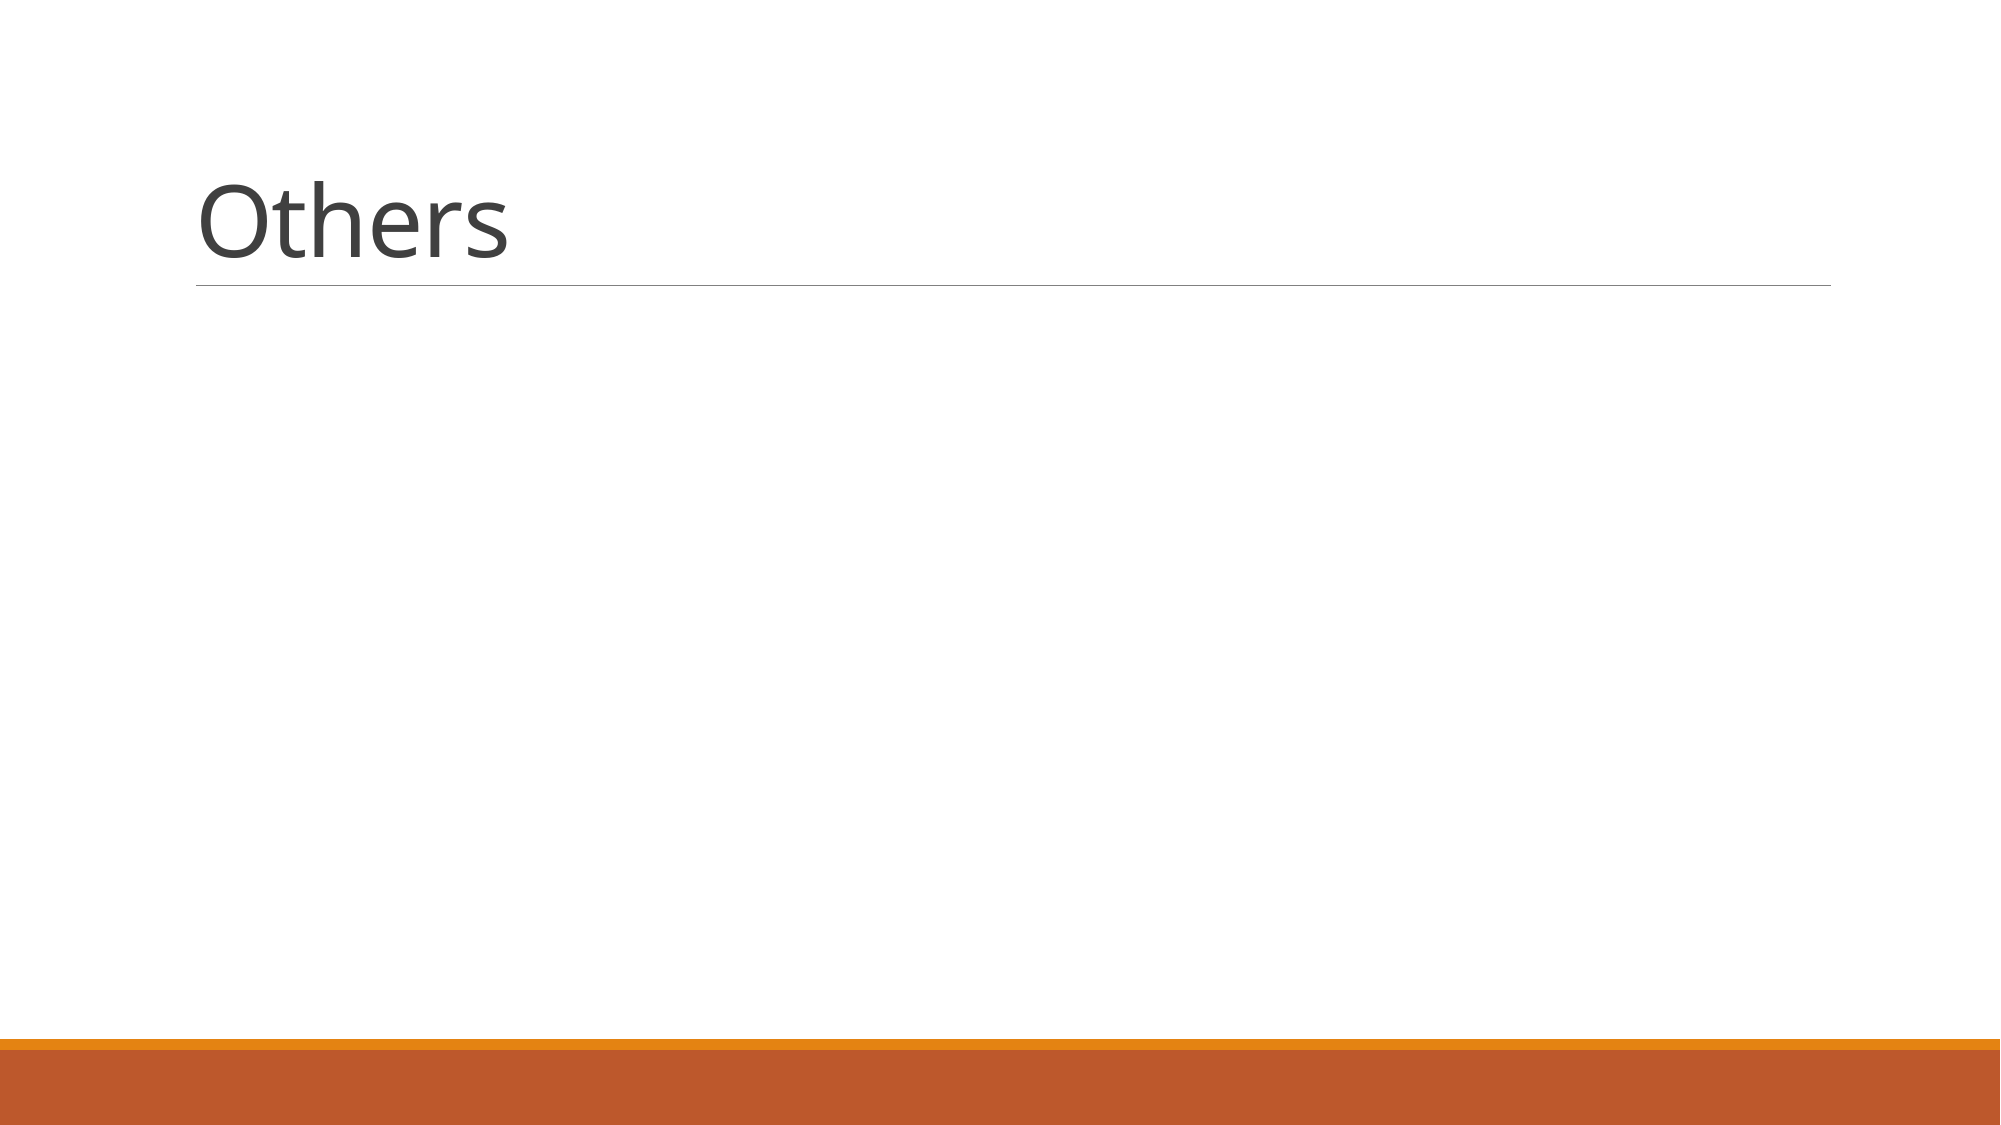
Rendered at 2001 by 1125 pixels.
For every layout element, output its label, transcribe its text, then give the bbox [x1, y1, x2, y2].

title Others [180, 47, 1830, 285]
